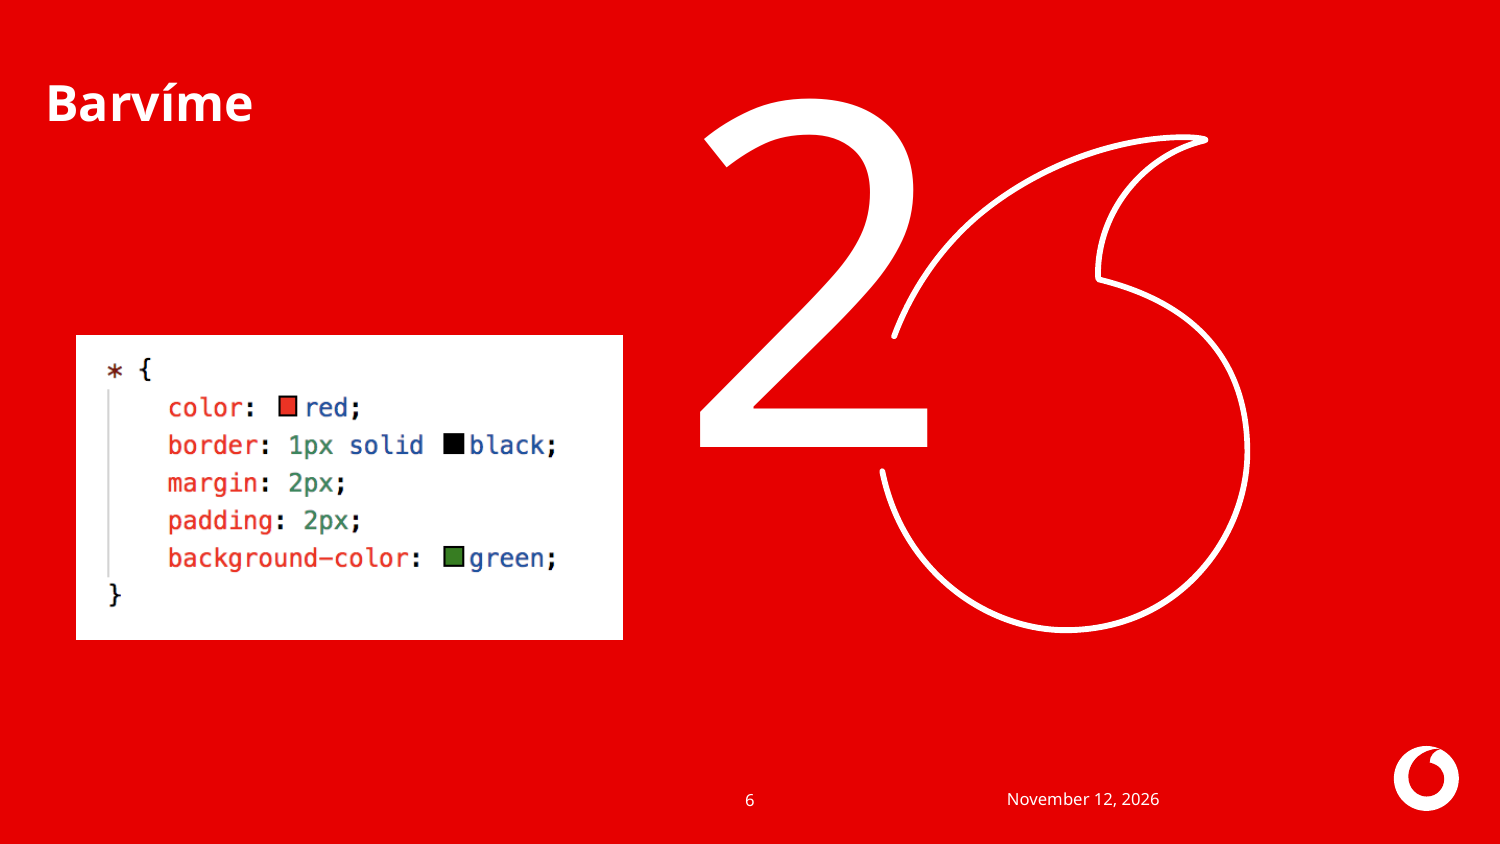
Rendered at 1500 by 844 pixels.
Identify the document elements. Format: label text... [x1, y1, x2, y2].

title Barvíme [45, 36, 512, 173]
list 2 [563, 32, 1067, 640]
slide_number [1006, 772, 1357, 813]
slide_number 6 [716, 773, 784, 813]
picture [76, 335, 623, 641]
